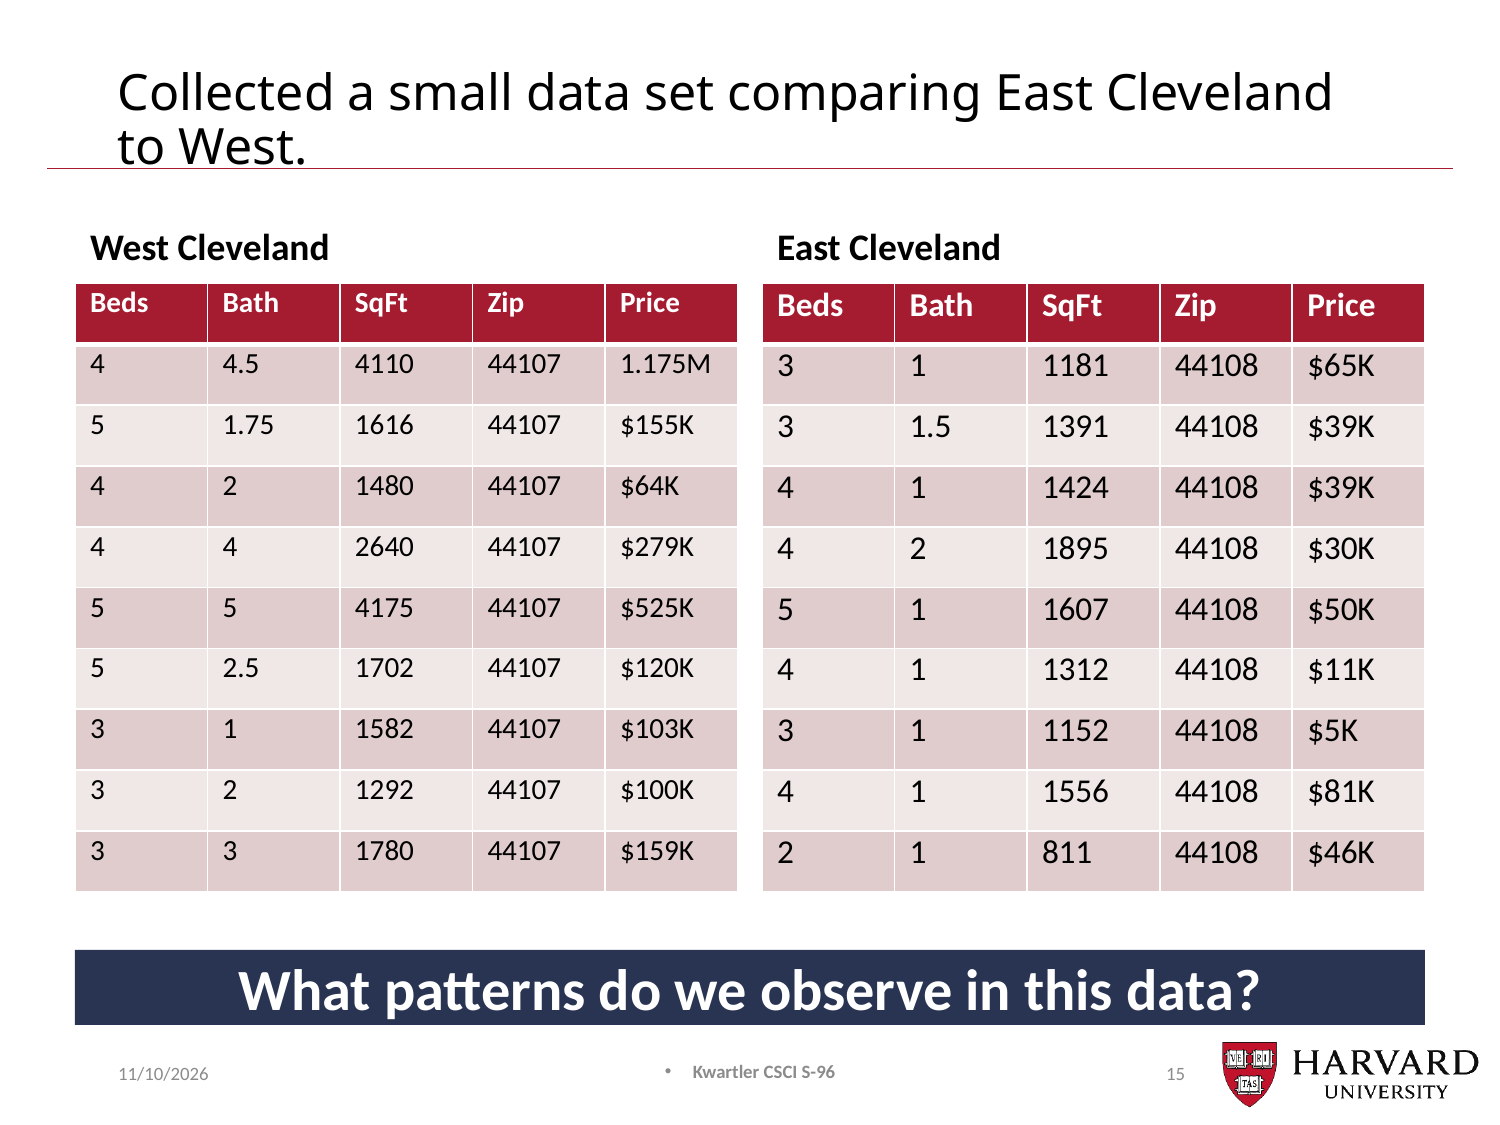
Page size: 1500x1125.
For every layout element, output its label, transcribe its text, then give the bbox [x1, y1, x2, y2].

table_cell 4110 [341, 347, 472, 404]
table_cell 44107 [473, 649, 604, 708]
table_cell 44107 [473, 406, 604, 465]
table_cell 4 [76, 347, 207, 404]
table_cell 1582 [341, 710, 472, 769]
table_cell $11K [1293, 649, 1424, 708]
table_cell 2.5 [208, 649, 339, 708]
table_cell 44108 [1161, 406, 1291, 465]
table_cell 44108 [1161, 832, 1291, 891]
table_cell 4 [208, 528, 339, 587]
table_cell 3 [76, 832, 207, 891]
table_cell 1 [895, 649, 1026, 708]
table_cell 44108 [1161, 710, 1291, 769]
table_header Beds [763, 284, 894, 342]
table_cell 44108 [1161, 649, 1291, 708]
table_cell $279K [606, 528, 737, 587]
title Collected a small data set comparing East Cleveland to West. [103, 59, 1397, 157]
table_cell $46K [1293, 832, 1424, 891]
table_cell 1702 [341, 649, 472, 708]
slide_number 15 [1059, 1042, 1200, 1103]
table_cell 44107 [473, 588, 604, 648]
table_cell 5 [76, 406, 207, 465]
table_cell 4 [763, 528, 894, 587]
table_cell 44108 [1161, 588, 1291, 648]
table_header SqFt [341, 284, 472, 342]
table_cell 1780 [341, 832, 472, 891]
table_cell 1152 [1028, 710, 1159, 769]
table_cell 44107 [473, 528, 604, 587]
table_header Bath [208, 284, 339, 342]
table_cell 1 [895, 467, 1026, 526]
table_cell 3 [76, 771, 207, 830]
table_cell $103K [606, 710, 737, 769]
table_header Price [606, 284, 737, 342]
table_cell 1 [208, 710, 339, 769]
table_header SqFt [1028, 284, 1159, 342]
table_cell 4175 [341, 588, 472, 648]
table_cell 3 [763, 347, 894, 404]
table_cell 44107 [473, 710, 604, 769]
table_cell 1 [895, 588, 1026, 648]
table_cell 1616 [341, 406, 472, 465]
text_box What patterns do we observe in this data? [74, 949, 1426, 1026]
table_cell 2 [895, 528, 1026, 587]
table_cell 3 [763, 710, 894, 769]
table_cell 4 [76, 528, 207, 587]
table_cell 1 [895, 710, 1026, 769]
table_cell 44108 [1161, 467, 1291, 526]
table_cell 1895 [1028, 528, 1159, 587]
table_cell 4.5 [208, 347, 339, 404]
table_cell 811 [1028, 832, 1159, 891]
table_cell $64K [606, 467, 737, 526]
table_cell 1424 [1028, 467, 1159, 526]
table_cell 2 [208, 467, 339, 526]
table_cell 1480 [341, 467, 472, 526]
table_header Price [1293, 284, 1424, 342]
table_cell $155K [606, 406, 737, 465]
table_cell 1.175M [606, 347, 737, 404]
table_cell 1312 [1028, 649, 1159, 708]
table_cell 3 [208, 832, 339, 891]
table_cell $100K [606, 771, 737, 830]
table_cell $39K [1293, 406, 1424, 465]
table_cell 1556 [1028, 771, 1159, 830]
table_cell 1.5 [895, 406, 1026, 465]
table_cell 1 [895, 832, 1026, 891]
table_cell 5 [76, 588, 207, 648]
table_header Beds [76, 284, 207, 342]
table_cell 3 [763, 406, 894, 465]
table_cell 2 [763, 832, 894, 891]
table_cell 4 [763, 649, 894, 708]
table_header Zip [1161, 284, 1291, 342]
table_cell 44108 [1161, 528, 1291, 587]
table_cell 1607 [1028, 588, 1159, 648]
table_cell 4 [763, 771, 894, 830]
table_cell 44108 [1161, 347, 1291, 404]
table_cell $30K [1293, 528, 1424, 587]
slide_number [103, 1042, 441, 1103]
table_cell 4 [76, 467, 207, 526]
table_cell $50K [1293, 588, 1424, 648]
table_cell 2 [208, 771, 339, 830]
table_cell $81K [1293, 771, 1424, 830]
table_cell 1.75 [208, 406, 339, 465]
table_cell 1181 [1028, 347, 1159, 404]
table_cell 2640 [341, 528, 472, 587]
table_cell $120K [606, 649, 737, 708]
footer Kwartler CSCI S-96 [496, 1042, 1004, 1103]
table_cell $65K [1293, 347, 1424, 404]
table_cell 1 [895, 347, 1026, 404]
list East Cleveland [761, 206, 1400, 277]
table_cell $159K [606, 832, 737, 891]
table_header Zip [473, 284, 604, 342]
table_cell 44107 [473, 832, 604, 891]
table_cell 5 [208, 588, 339, 648]
table_cell 1 [895, 771, 1026, 830]
table_cell 3 [76, 710, 207, 769]
picture [1200, 1024, 1500, 1125]
table_cell 44107 [473, 771, 604, 830]
table_cell $5K [1293, 710, 1424, 769]
table_cell 44107 [473, 467, 604, 526]
table_header Bath [895, 284, 1026, 342]
table_cell 1391 [1028, 406, 1159, 465]
table_cell $525K [606, 588, 737, 648]
table_cell 44107 [473, 347, 604, 404]
list West Cleveland [75, 206, 710, 277]
table_cell 44108 [1161, 771, 1291, 830]
table_cell 5 [763, 588, 894, 648]
table_cell 4 [763, 467, 894, 526]
table_cell $39K [1293, 467, 1424, 526]
table_cell 5 [76, 649, 207, 708]
table_cell 1292 [341, 771, 472, 830]
